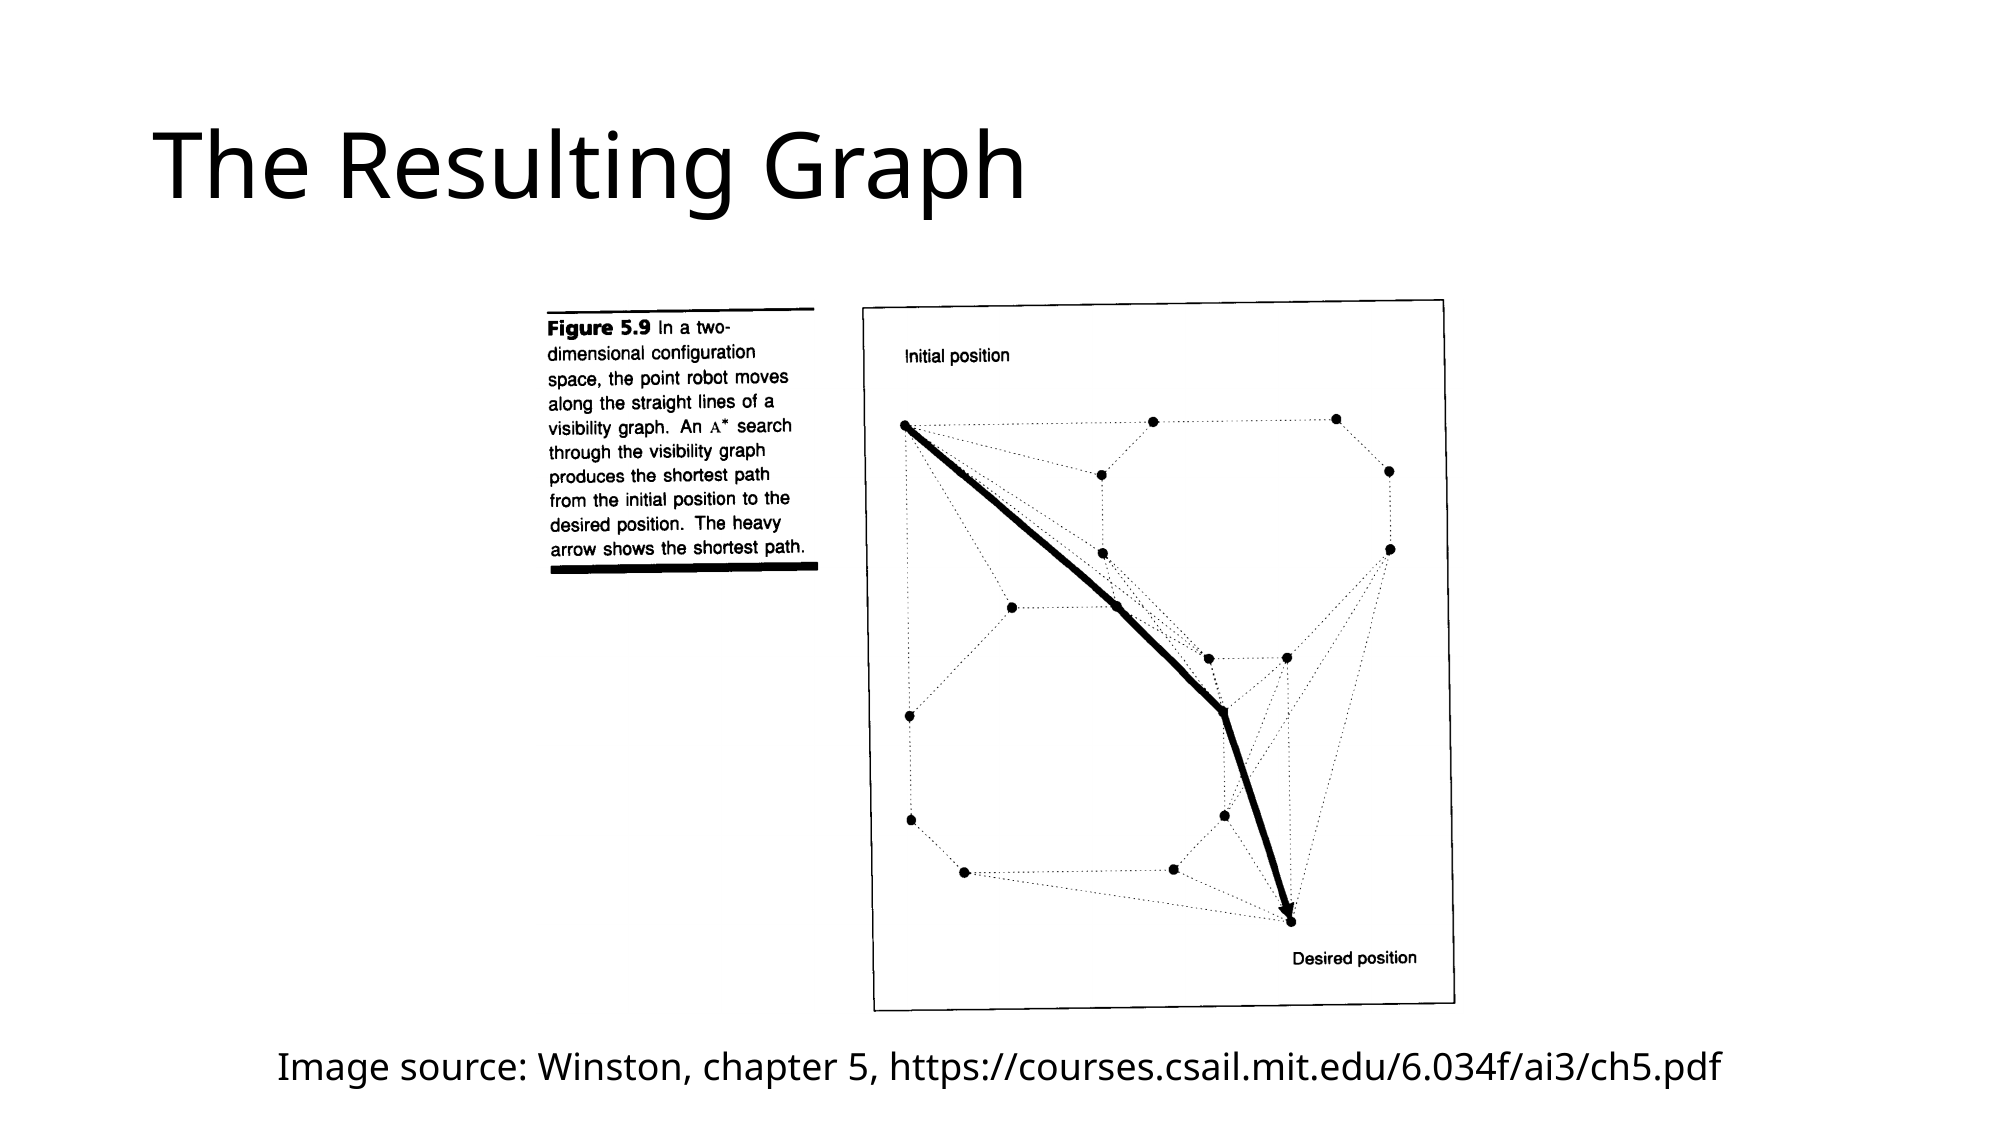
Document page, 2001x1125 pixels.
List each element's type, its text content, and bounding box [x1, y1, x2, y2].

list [536, 298, 1464, 1014]
text_box Image source: Winston, chapter 5, https://courses.csail.mit.edu/6.034f/ai3/ch5.pdf [262, 1035, 1738, 1096]
title The Resulting Graph [137, 59, 1863, 278]
